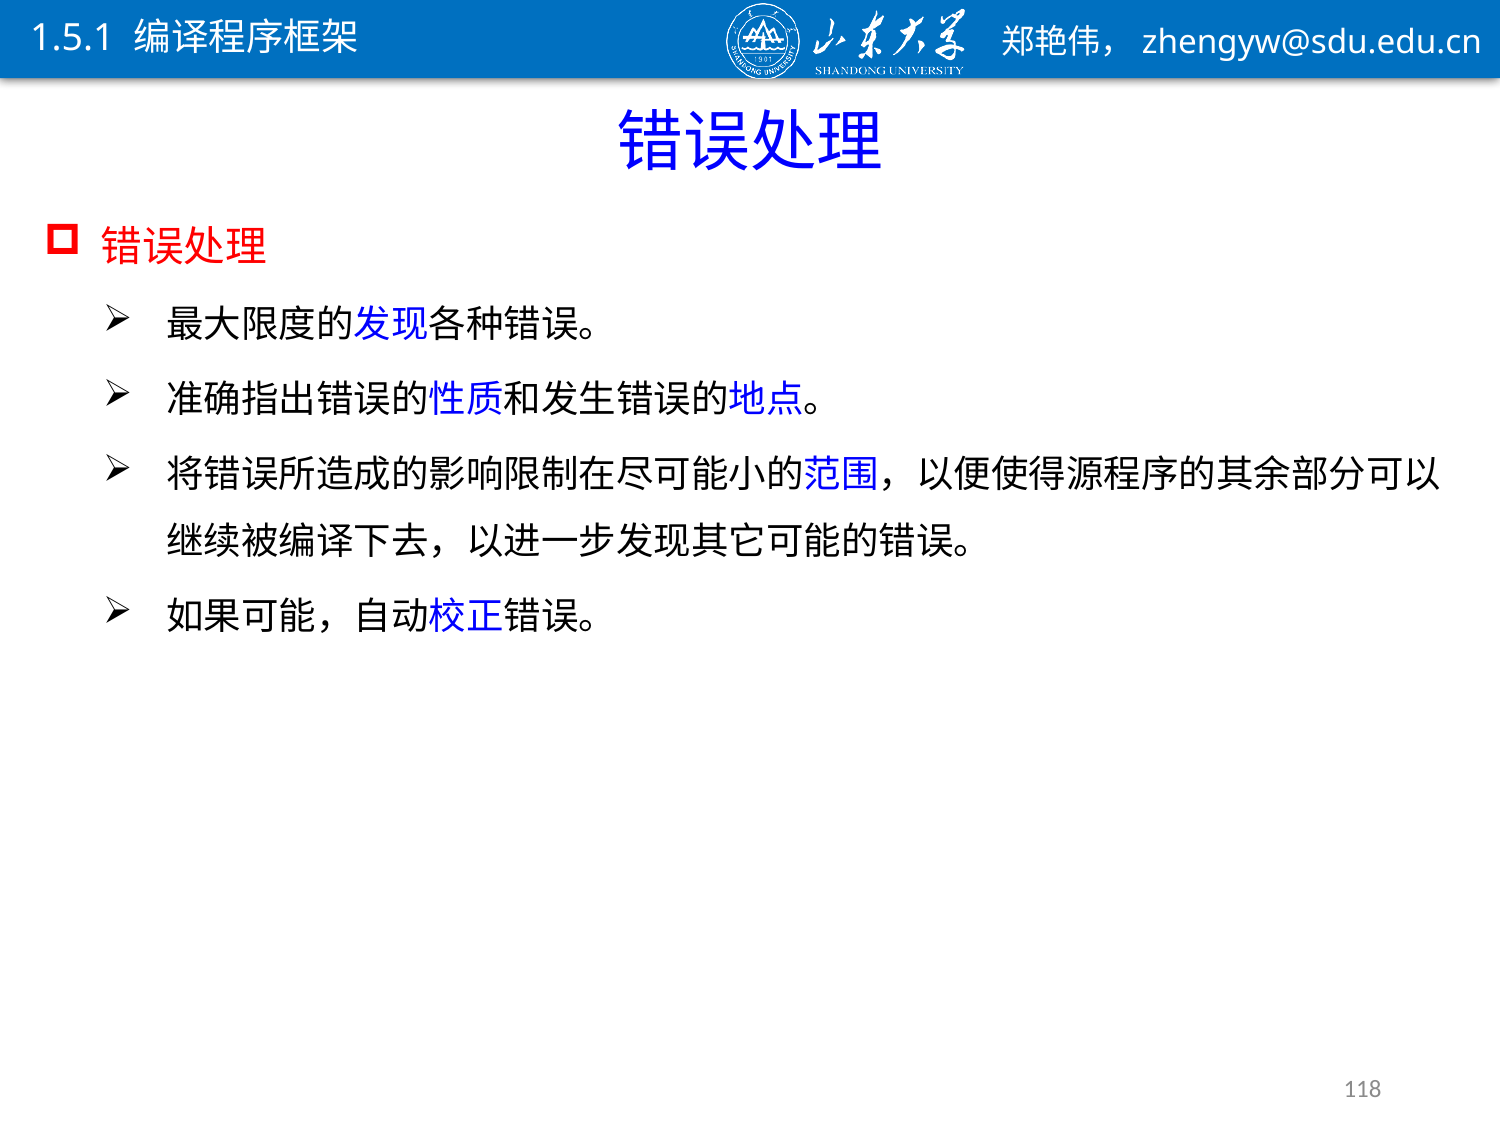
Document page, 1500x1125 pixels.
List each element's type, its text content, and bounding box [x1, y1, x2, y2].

slide_number 118 [1059, 1057, 1397, 1118]
text_box 错误处理 最大限度的发现各种错误。 准确指出错误的性质和发生错误的地点。 将错误所造成的影响限制在尽可能小的范围，以便使得源程序的其余部分可以继续被编译下去，以进一步发现其它可能的错误。 如果可能，自动校正错误。 [29, 187, 1483, 645]
picture [726, 3, 965, 79]
text_box 1.5.1 编译程序框架 [15, 5, 374, 66]
text_box 错误处理 [0, 91, 1500, 187]
